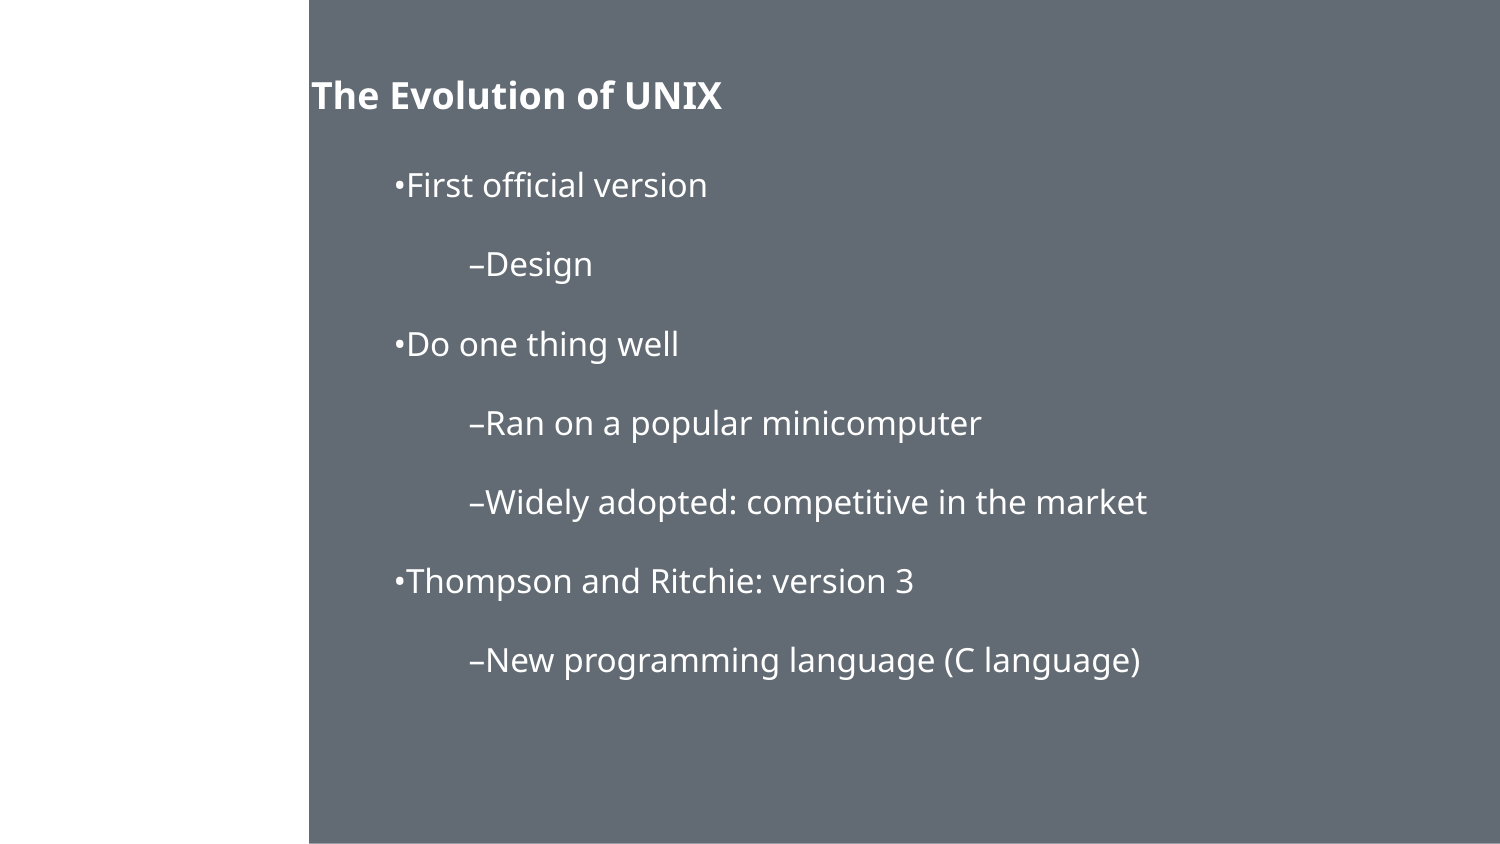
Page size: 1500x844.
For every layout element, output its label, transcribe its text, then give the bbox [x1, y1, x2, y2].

list •First official version –Design •Do one thing well –Ran on a popular minicomputer –Widely adopted: competitive in the market •Thompson and Ritchie: version 3 –New programming language (C language) [378, 143, 1231, 818]
list The Evolution of UNIX [296, 50, 1024, 725]
